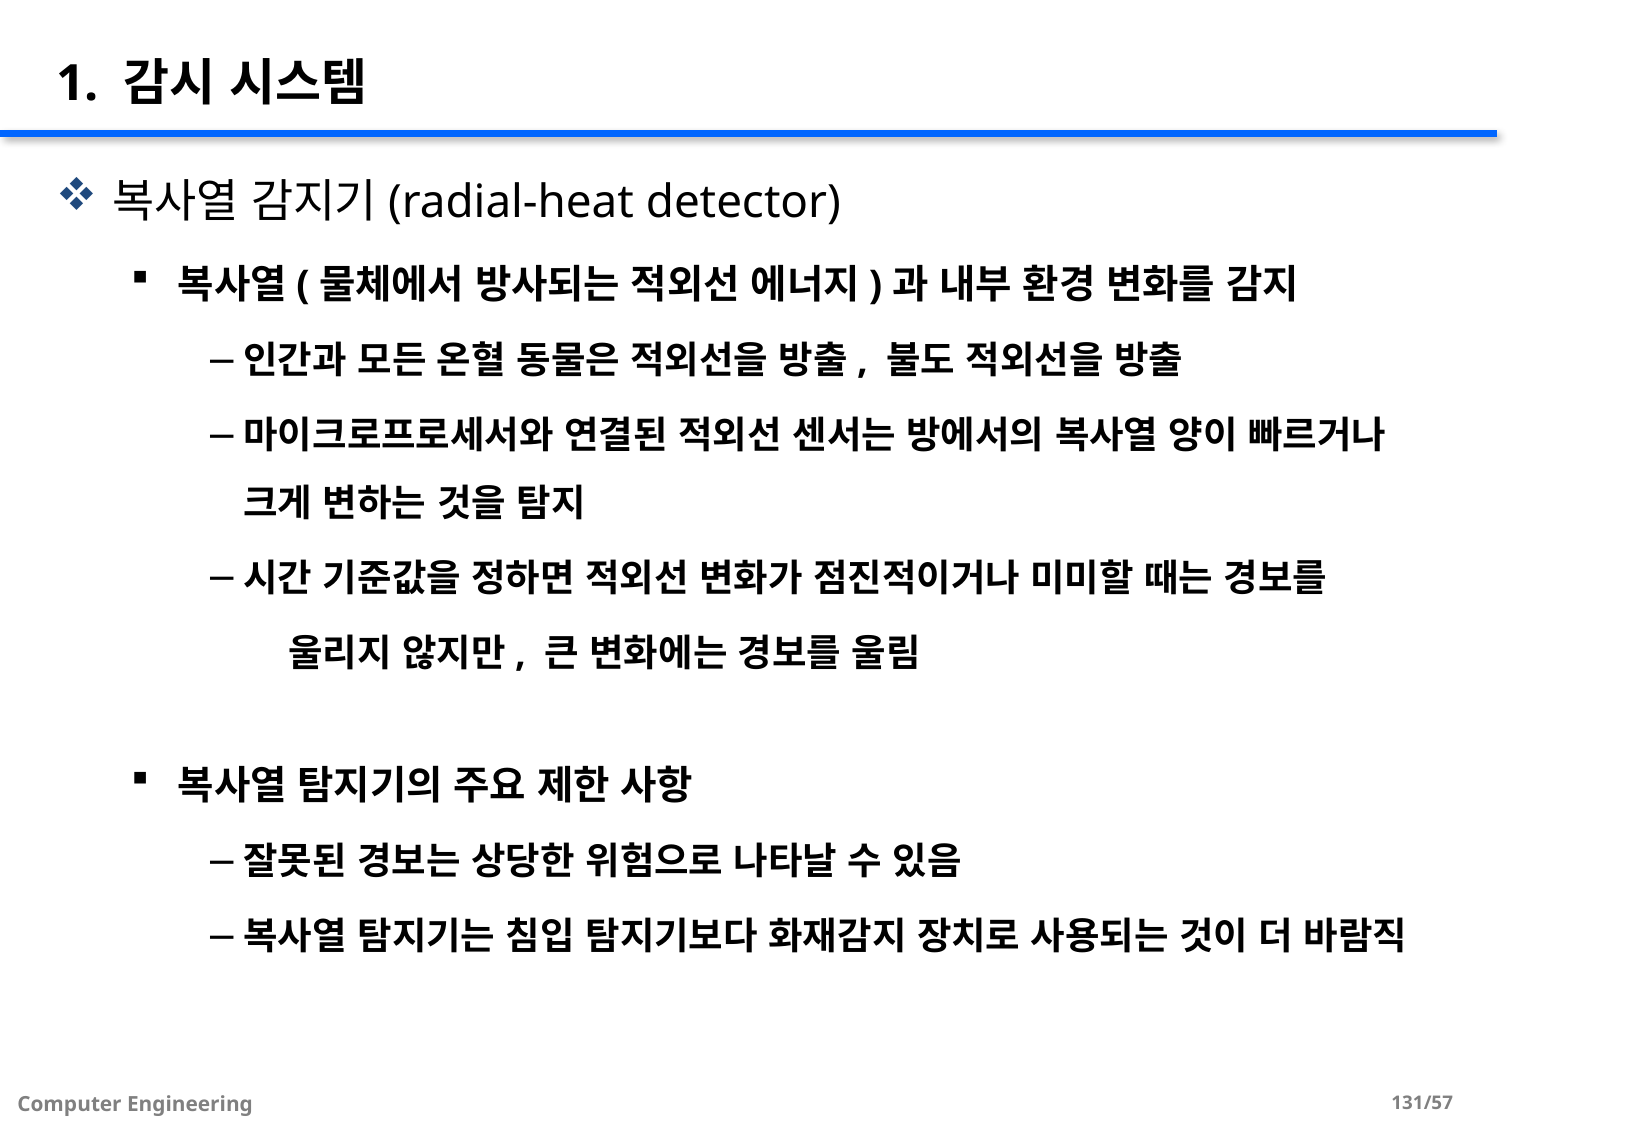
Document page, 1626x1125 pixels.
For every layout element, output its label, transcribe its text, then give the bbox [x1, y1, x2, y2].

list 복사열 감지기(radial-heat detector) 복사열(물체에서 방사되는 적외선 에너지)과 내부 환경 변화를 감지 인간과 모든 온혈 동물은 적외선을 방출, 불도 적외선을 방출 마이크로프로세서와 연결된 적외선 센서는 방에서의 복사열 양이 빠르거나 크게 변하는 것을 탐지 시간 기준값을 정하면 적외선 변화가 점진적이거나 미미할 때는 경보를 울리지 않지만, 큰 변화에는 경보를 울림 복사열 탐지기의 주요 제한 사항 잘못된 경보는 상당한 위험으로 나타날 수 있음 복사열 탐지기는 침입 탐지기보다 화재감지 장치로 사용되는 것이 더 바람직 [41, 137, 1459, 1012]
title 1. 감시 시스템 [41, 42, 1459, 128]
